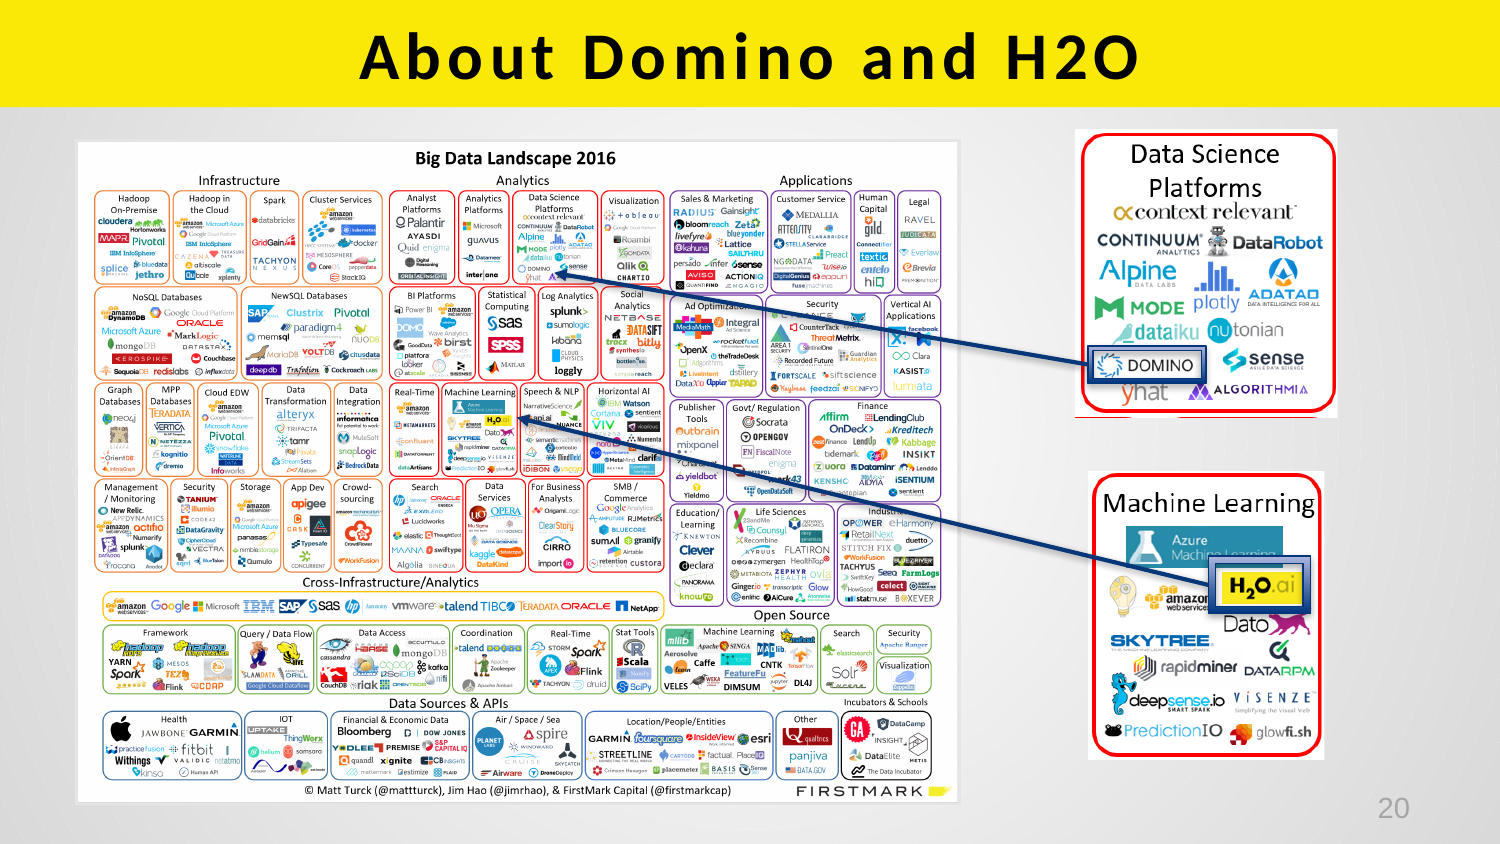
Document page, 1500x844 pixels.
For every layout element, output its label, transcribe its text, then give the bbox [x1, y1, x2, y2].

slide_number 20 [1074, 782, 1425, 827]
title About Domino and H2O [75, 0, 1425, 108]
picture [1074, 129, 1338, 418]
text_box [553, 272, 1089, 365]
picture [1087, 471, 1325, 761]
picture [74, 138, 961, 805]
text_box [516, 417, 1209, 586]
